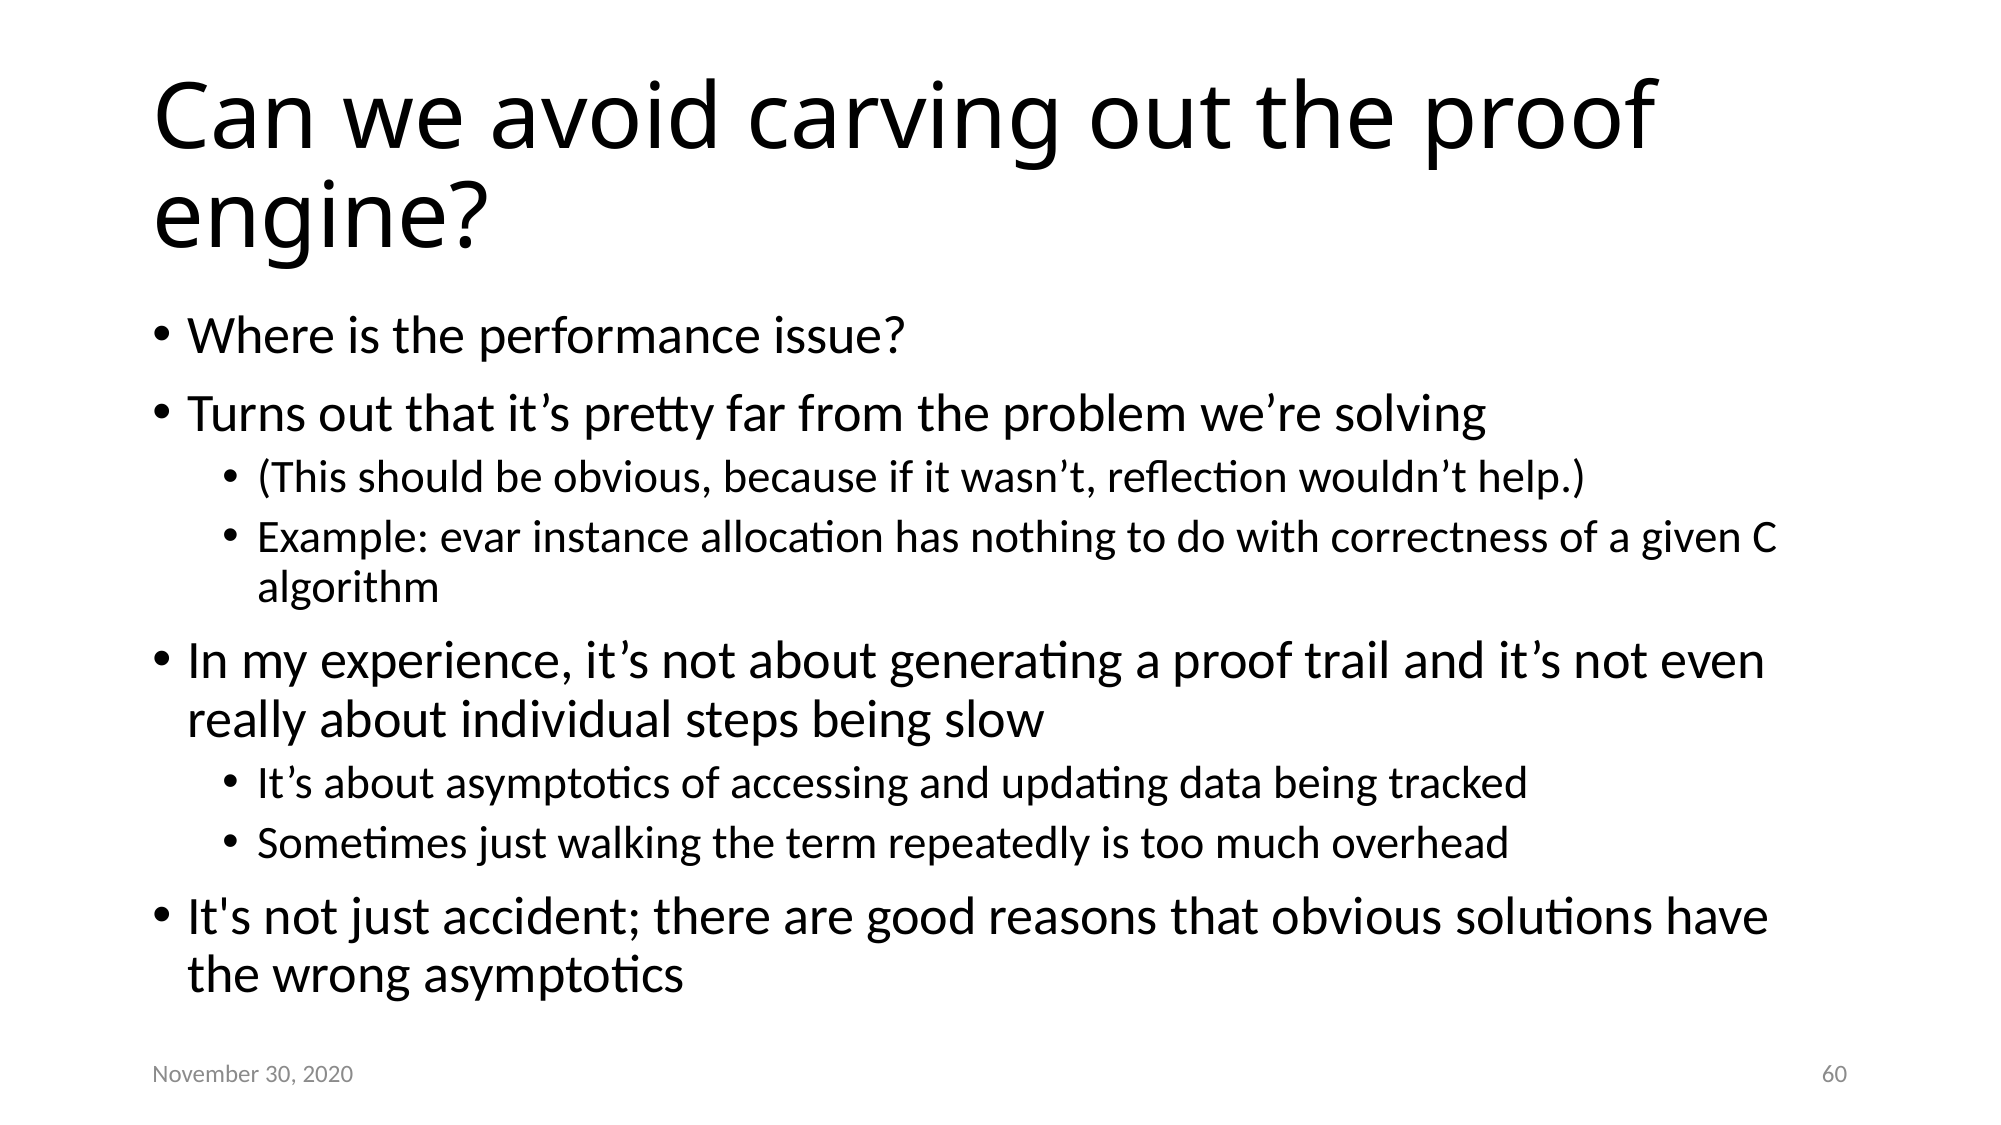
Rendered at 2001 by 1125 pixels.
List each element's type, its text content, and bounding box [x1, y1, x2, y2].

slide_number 60 [1412, 1042, 1863, 1103]
title Can we avoid carving out the proof engine? [137, 59, 1863, 278]
list Where is the performance issue? Turns out that it’s pretty far from the problem we’re solving (This should be obvious, because if it wasn’t, reflection wouldn’t help.) Example: evar instance allocation has nothing to do with correctness of a given C algorithm In my experience, it’s not about generating a proof trail and it’s not even really about individual steps being slow It’s about asymptotics of accessing and updating data being tracked Sometimes just walking the term repeatedly is too much overhead It's not just accident; there are good reasons that obvious solutions have the wrong asymptotics [137, 299, 1863, 1014]
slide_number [137, 1042, 588, 1103]
